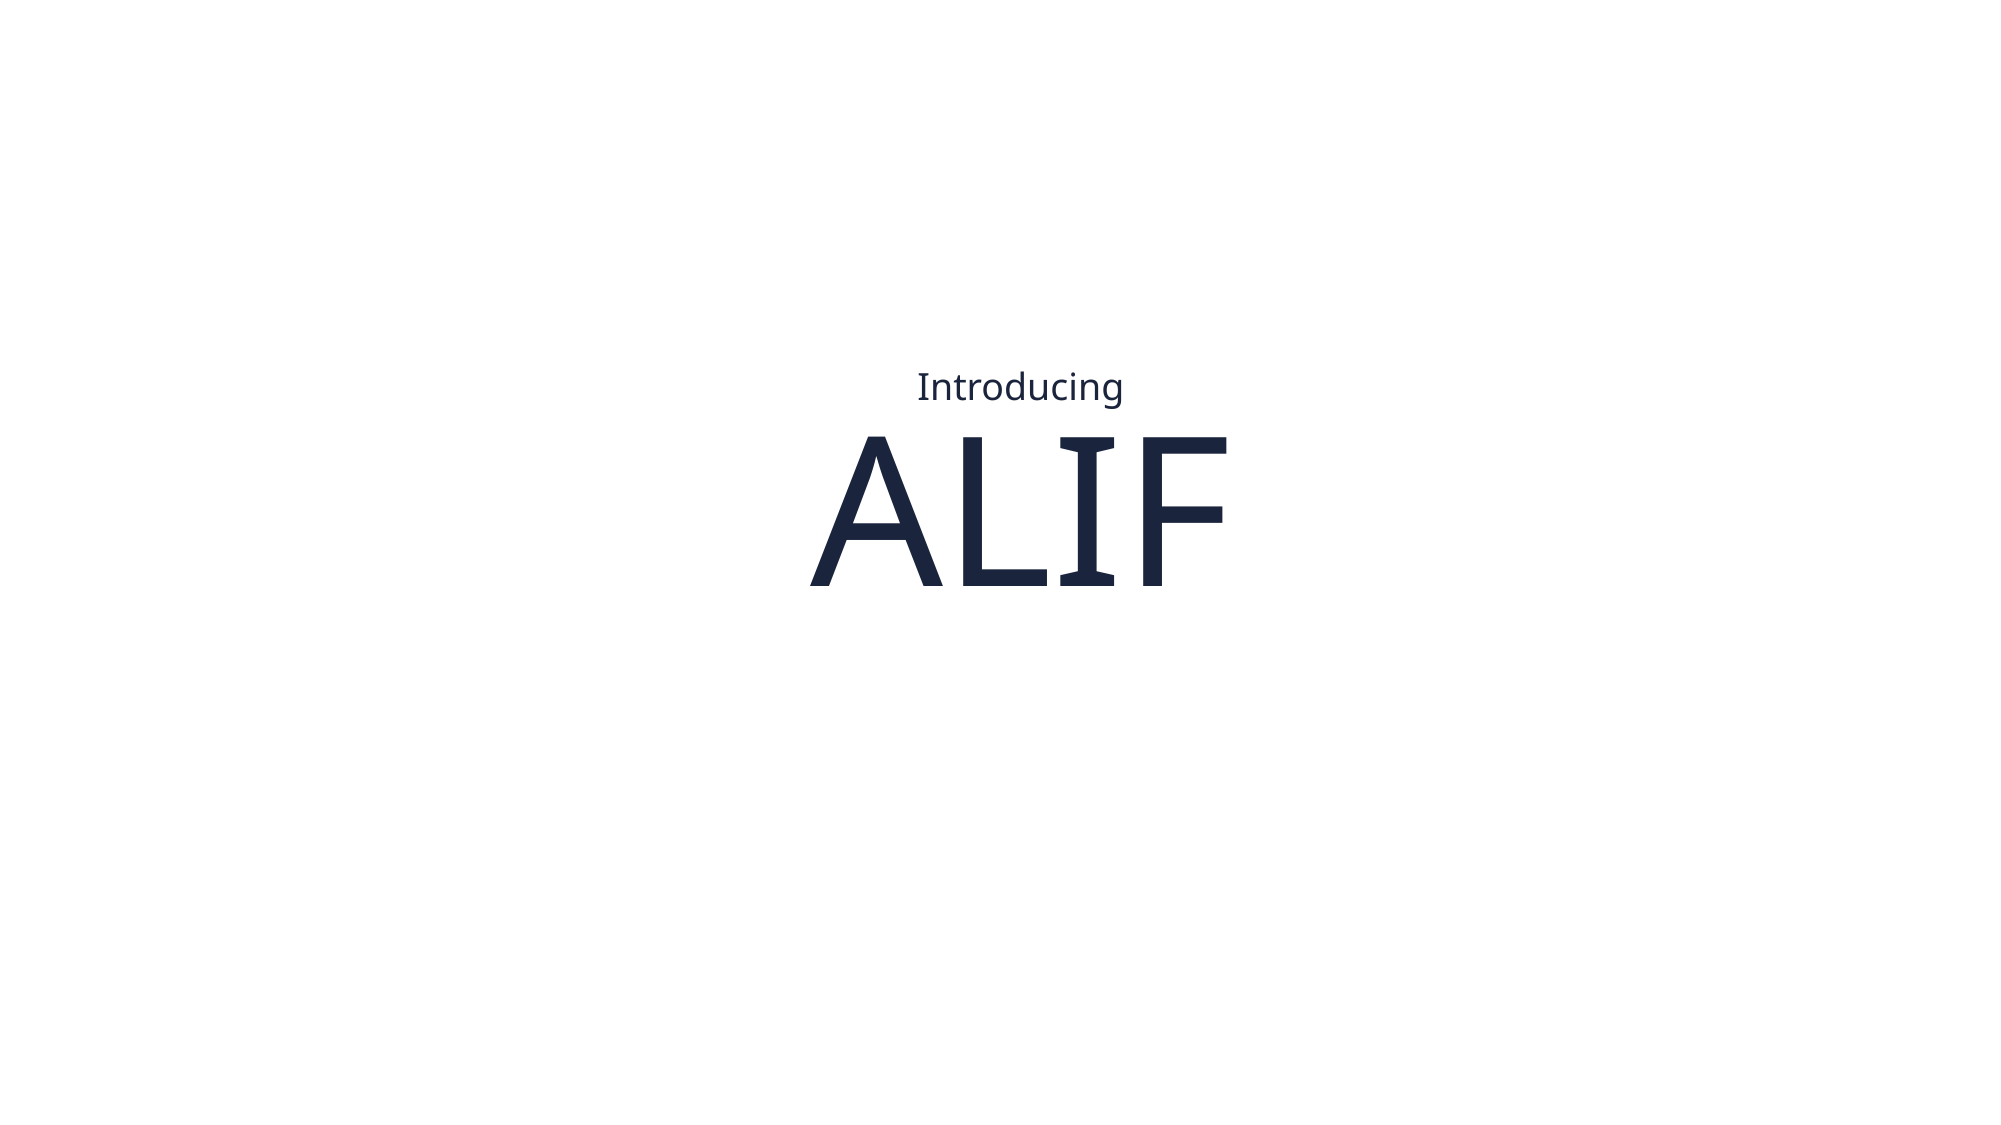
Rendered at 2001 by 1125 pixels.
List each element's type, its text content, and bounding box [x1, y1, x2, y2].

text_box Introducing [626, 353, 1416, 423]
title ALIF [612, 417, 1430, 620]
